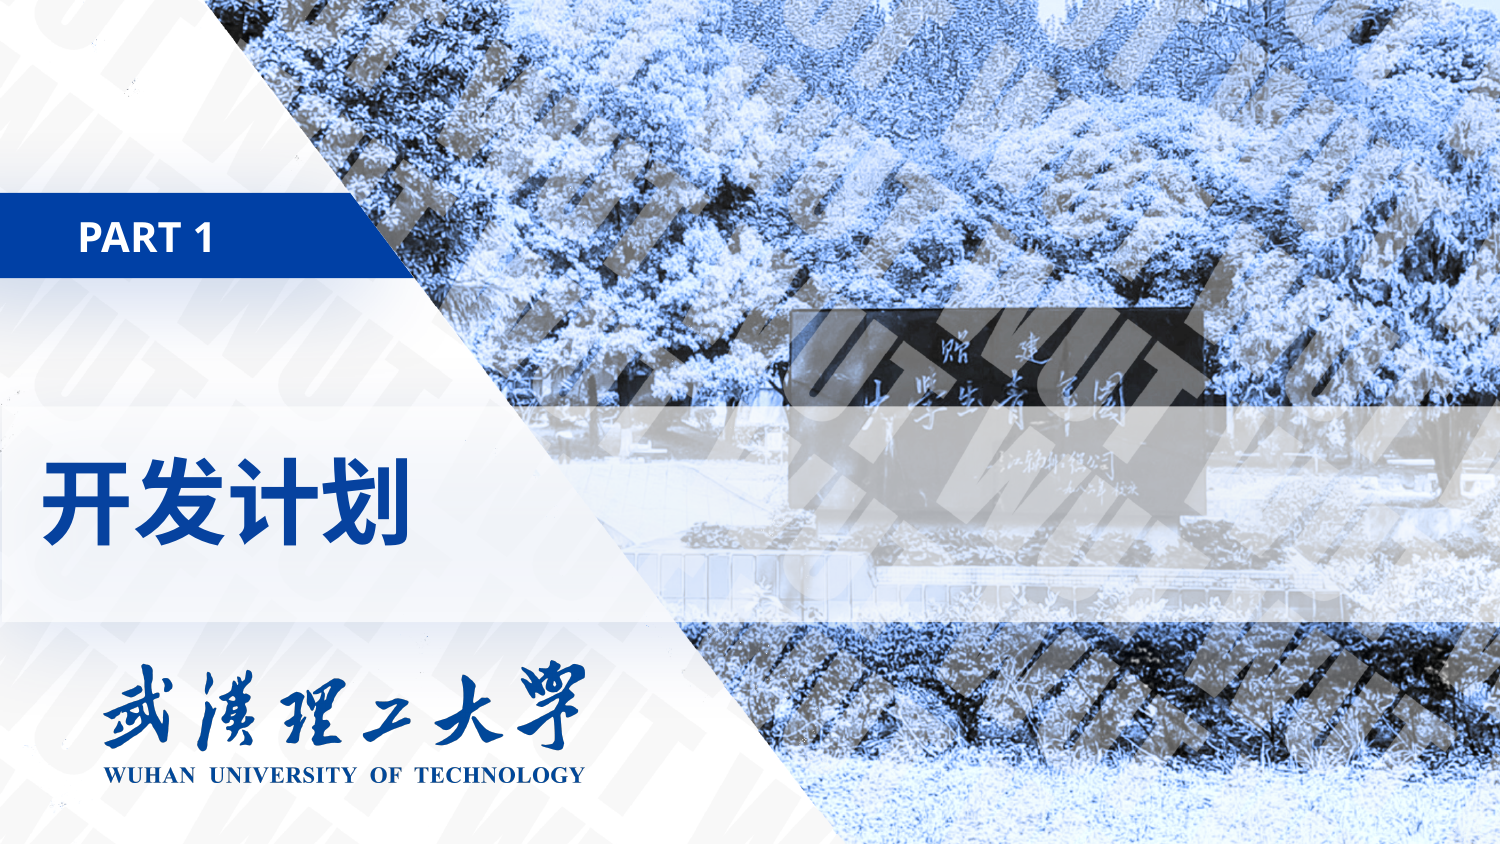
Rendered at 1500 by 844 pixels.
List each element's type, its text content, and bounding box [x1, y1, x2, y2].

title 开发计划 [24, 438, 1319, 565]
picture [0, 0, 1500, 844]
text_box PART 1 [0, 191, 415, 280]
